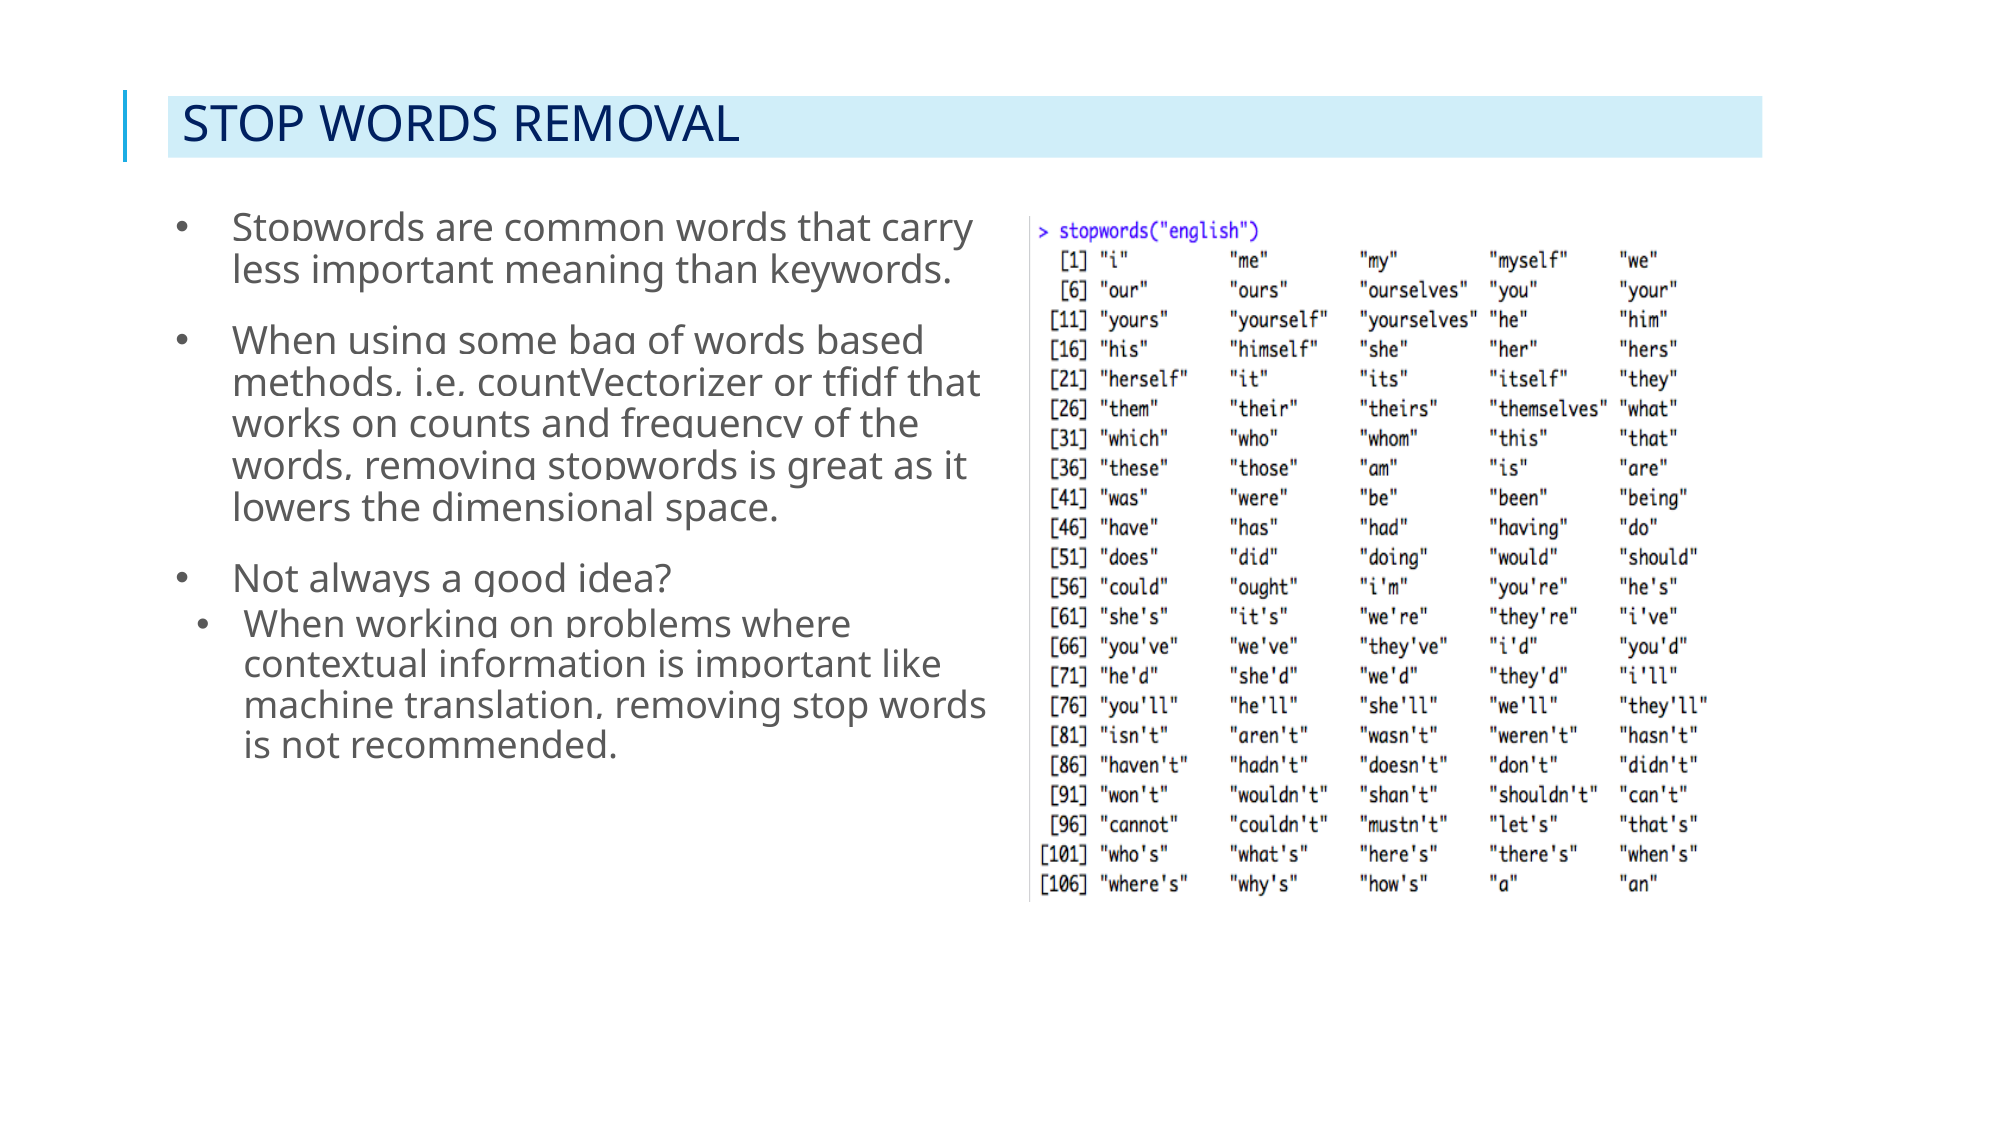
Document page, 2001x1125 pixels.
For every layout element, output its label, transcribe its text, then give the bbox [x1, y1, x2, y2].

title STOP WORDS REMOVAL [168, 96, 1763, 158]
list Stopwords are common words that carry less important meaning than keywords. When using some bag of words based methods, i.e, countVectorizer or tfidf that works on counts and frequency of the words, removing stopwords is great as it lowers the dimensional space. Not always a good idea? When working on problems where contextual information is important like machine translation, removing stop words is not recommended. [168, 200, 1002, 1035]
picture [1029, 216, 1790, 903]
